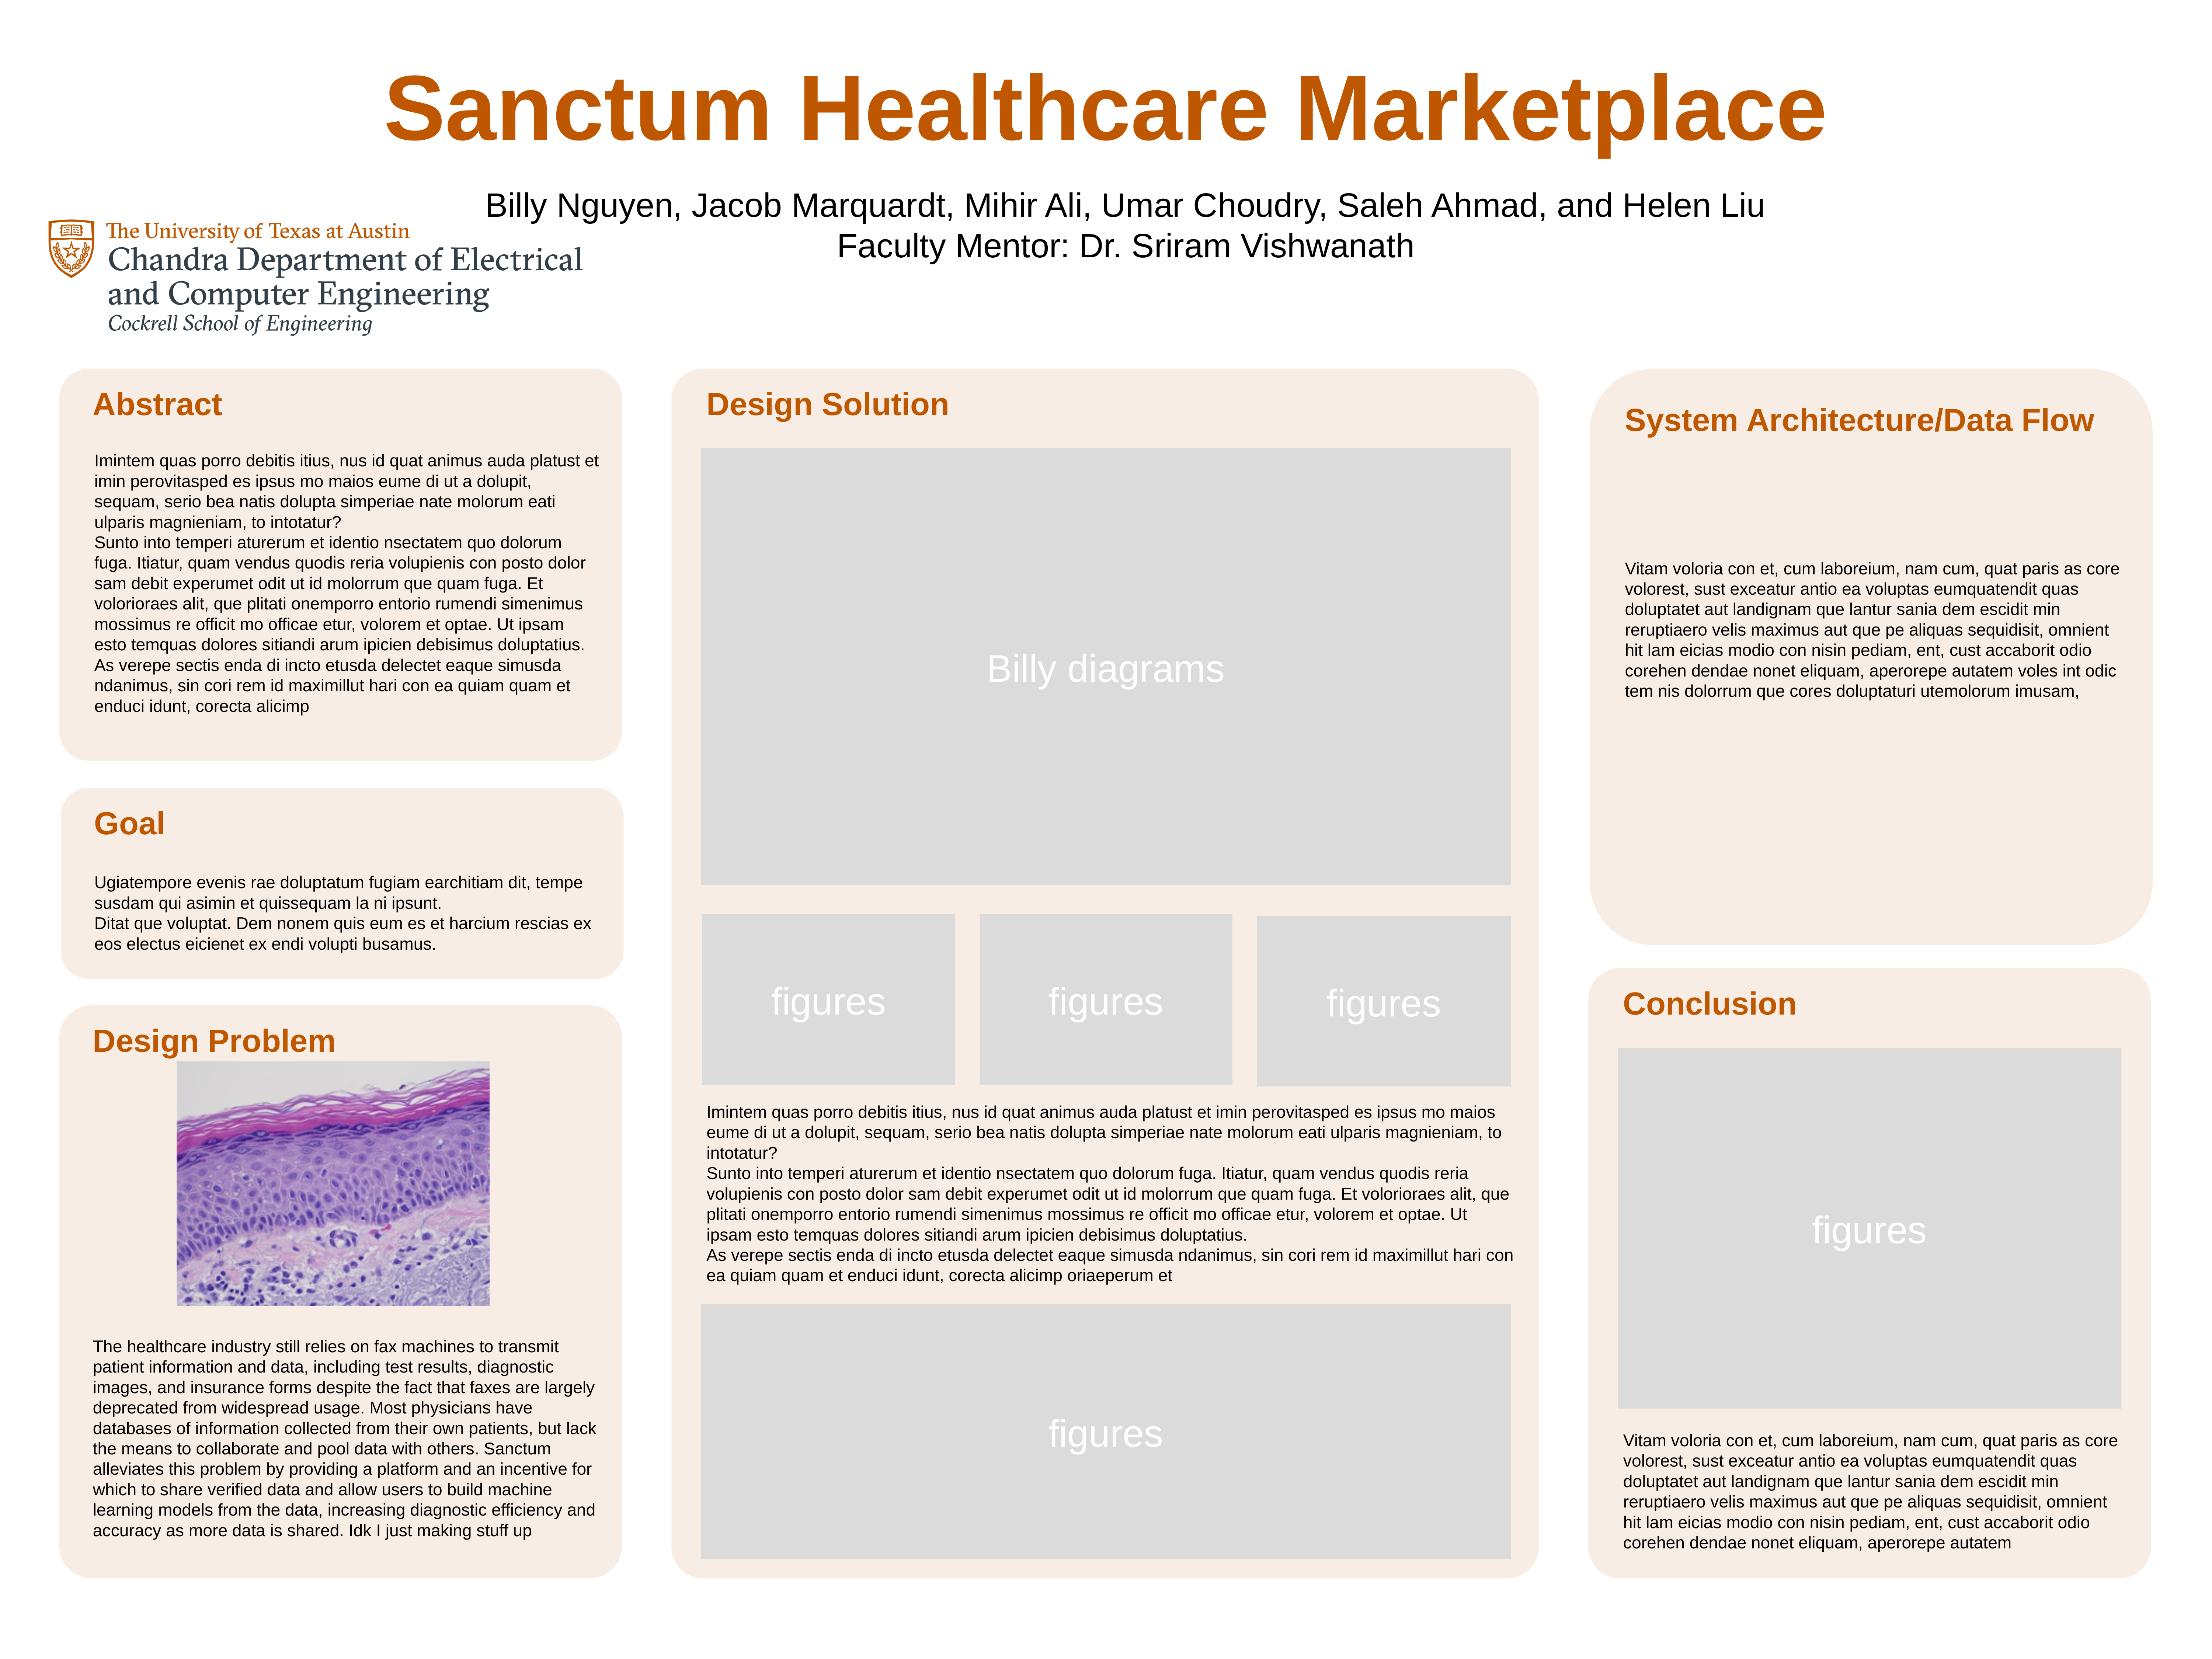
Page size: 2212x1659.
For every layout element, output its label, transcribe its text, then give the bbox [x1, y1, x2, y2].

text_box Ugiatempore evenis rae doluptatum fugiam earchitiam dit, tempe susdam qui asimin et quissequam la ni ipsunt. Ditat que voluptat. Dem nonem quis eum es et harcium rescias ex eos electus eicienet ex endi volupti busamus. [89, 869, 607, 956]
text_box Sanctum Healthcare Marketplace [336, 45, 1876, 161]
text_box figures [980, 914, 1233, 1085]
text_box figures [1257, 915, 1511, 1087]
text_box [1590, 369, 2153, 945]
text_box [1588, 968, 2151, 1579]
text_box Imintem quas porro debitis itius, nus id quat animus auda platust et imin perovitasped es ipsus mo maios eume di ut a dolupit, sequam, serio bea natis dolupta simperiae nate molorum eati ulparis magnieniam, to intotatur? Sunto into temperi aturerum et identio nsectatem quo dolorum fuga. Itiatur, quam vendus quodis reria volupienis con posto dolor sam debit experumet odit ut id molorrum que quam fuga. Et volorioraes alit, que plitati onemporro entorio rumendi simenimus mossimus re officit mo officae etur, volorem et optae. Ut ipsam esto temquas dolores sitiandi arum ipicien debisimus doluptatius. As verepe sectis enda di incto etusda delectet eaque simusda ndanimus, sin cori rem id maximillut hari con ea quiam quam et enduci idunt, corecta alicimp oriaeperum et [701, 1098, 1520, 1288]
text_box Imintem quas porro debitis itius, nus id quat animus auda platust et imin perovitasped es ipsus mo maios eume di ut a dolupit, sequam, serio bea natis dolupta simperiae nate molorum eati ulparis magnieniam, to intotatur? Sunto into temperi aturerum et identio nsectatem quo dolorum fuga. Itiatur, quam vendus quodis reria volupienis con posto dolor sam debit experumet odit ut id molorrum que quam fuga. Et volorioraes alit, que plitati onemporro entorio rumendi simenimus mossimus re officit mo officae etur, volorem et optae. Ut ipsam esto temquas dolores sitiandi arum ipicien debisimus doluptatius. As verepe sectis enda di incto etusda delectet eaque simusda ndanimus, sin cori rem id maximillut hari con ea quiam quam et enduci idunt, corecta alicimp [89, 447, 607, 718]
text_box Billy diagrams [701, 448, 1511, 885]
text_box figures [701, 1304, 1511, 1559]
text_box The healthcare industry still relies on fax machines to transmit patient information and data, including test results, diagnostic images, and insurance forms despite the fact that faxes are largely deprecated from widespread usage. Most physicians have databases of information collected from their own patients, but lack the means to collaborate and pool data with others. Sanctum alleviates this problem by providing a platform and an incentive for which to share verified data and allow users to build machine learning models from the data, increasing diagnostic efficiency and accuracy as more data is shared. Idk I just making stuff up [87, 1332, 605, 1543]
picture [177, 1061, 490, 1306]
picture [46, 198, 593, 364]
text_box [59, 1005, 623, 1579]
text_box figures [702, 914, 956, 1085]
text_box Design Problem [87, 1017, 532, 1061]
text_box Design Solution [701, 380, 1308, 424]
text_box [60, 787, 624, 980]
text_box Goal [89, 799, 533, 844]
text_box Billy Nguyen, Jacob Marquardt, Mihir Ali, Umar Choudry, Saleh Ahmad, and Helen Liu Faculty Mentor: Dr. Sriram Vishwanath [449, 180, 1804, 267]
text_box [59, 368, 623, 762]
text_box [671, 368, 1539, 1579]
text_box Abstract [87, 380, 532, 424]
